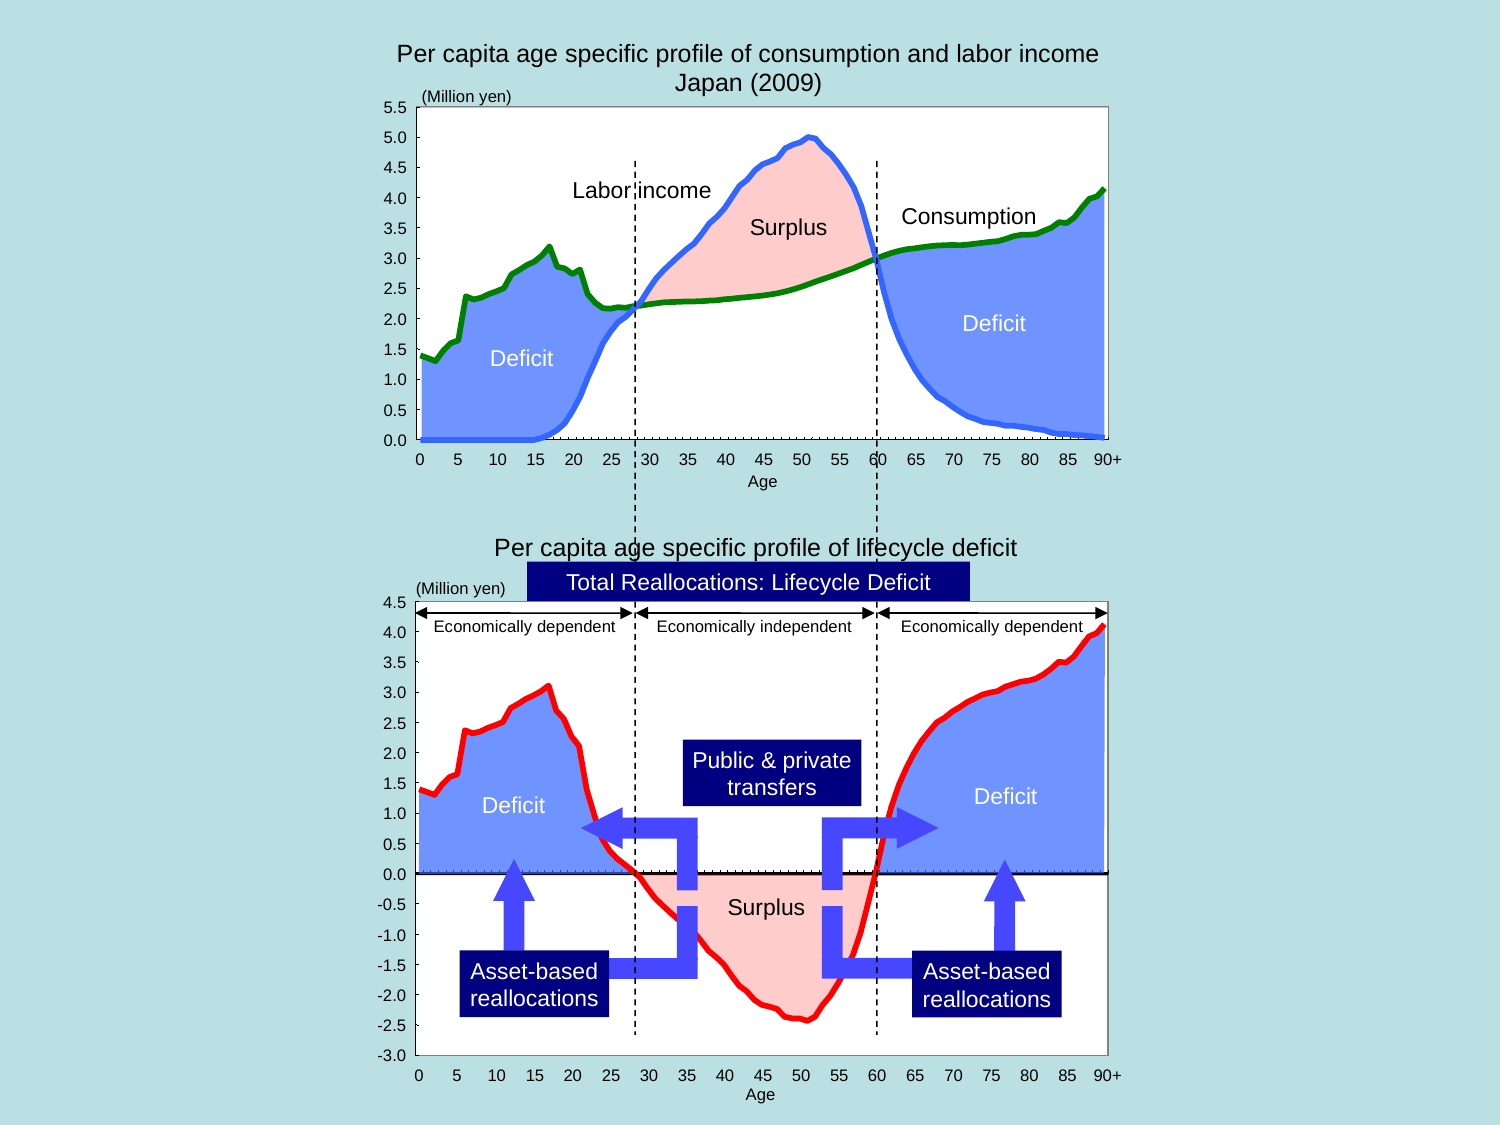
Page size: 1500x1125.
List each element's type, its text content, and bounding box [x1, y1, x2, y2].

text_box 10 [488, 449, 508, 469]
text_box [635, 612, 875, 637]
text_box 1.0 [383, 369, 408, 390]
text_box 50 [792, 448, 812, 469]
text_box 55 [830, 448, 850, 469]
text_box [377, 577, 1123, 1104]
text_box 60 [636, 307, 876, 317]
text_box 75 [982, 449, 1002, 469]
text_box 30 [640, 448, 660, 469]
text_box 35 [678, 448, 698, 469]
text_box 2.5 [383, 278, 408, 299]
text_box 15 [526, 449, 546, 469]
text_box [416, 106, 1109, 249]
text_box 80 [1020, 449, 1040, 469]
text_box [875, 645, 1106, 874]
text_box Labor income [572, 176, 632, 204]
text_box 45 [754, 448, 774, 469]
text_box 3.0 [383, 248, 408, 269]
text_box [876, 188, 1105, 440]
text_box [640, 314, 871, 440]
text_box 0.5 [383, 399, 408, 420]
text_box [418, 685, 637, 875]
text_box 1.5 [383, 338, 408, 359]
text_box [390, 36, 1108, 97]
text_box Age [747, 470, 778, 491]
text_box 90+ [1093, 448, 1123, 469]
text_box 2.0 [383, 308, 408, 329]
text_box 40 [716, 448, 736, 469]
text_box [413, 531, 1099, 592]
text_box 0 [415, 448, 425, 469]
text_box 3.5 [383, 217, 408, 238]
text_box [421, 246, 636, 441]
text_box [635, 873, 877, 1021]
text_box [414, 612, 634, 637]
text_box 0.0 [383, 429, 408, 450]
text_box 5.5 [383, 96, 408, 117]
text_box 5.0 [383, 127, 408, 148]
text_box 5 [453, 449, 463, 469]
text_box 25 [602, 449, 622, 469]
text_box 70 [944, 449, 964, 469]
text_box 20 [564, 449, 584, 469]
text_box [877, 612, 1109, 637]
text_box 4.0 [383, 187, 408, 208]
text_box 4.5 [383, 157, 408, 178]
text_box 65 [906, 449, 926, 469]
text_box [637, 138, 876, 306]
text_box 60 [868, 448, 888, 469]
text_box 85 [1058, 449, 1078, 469]
